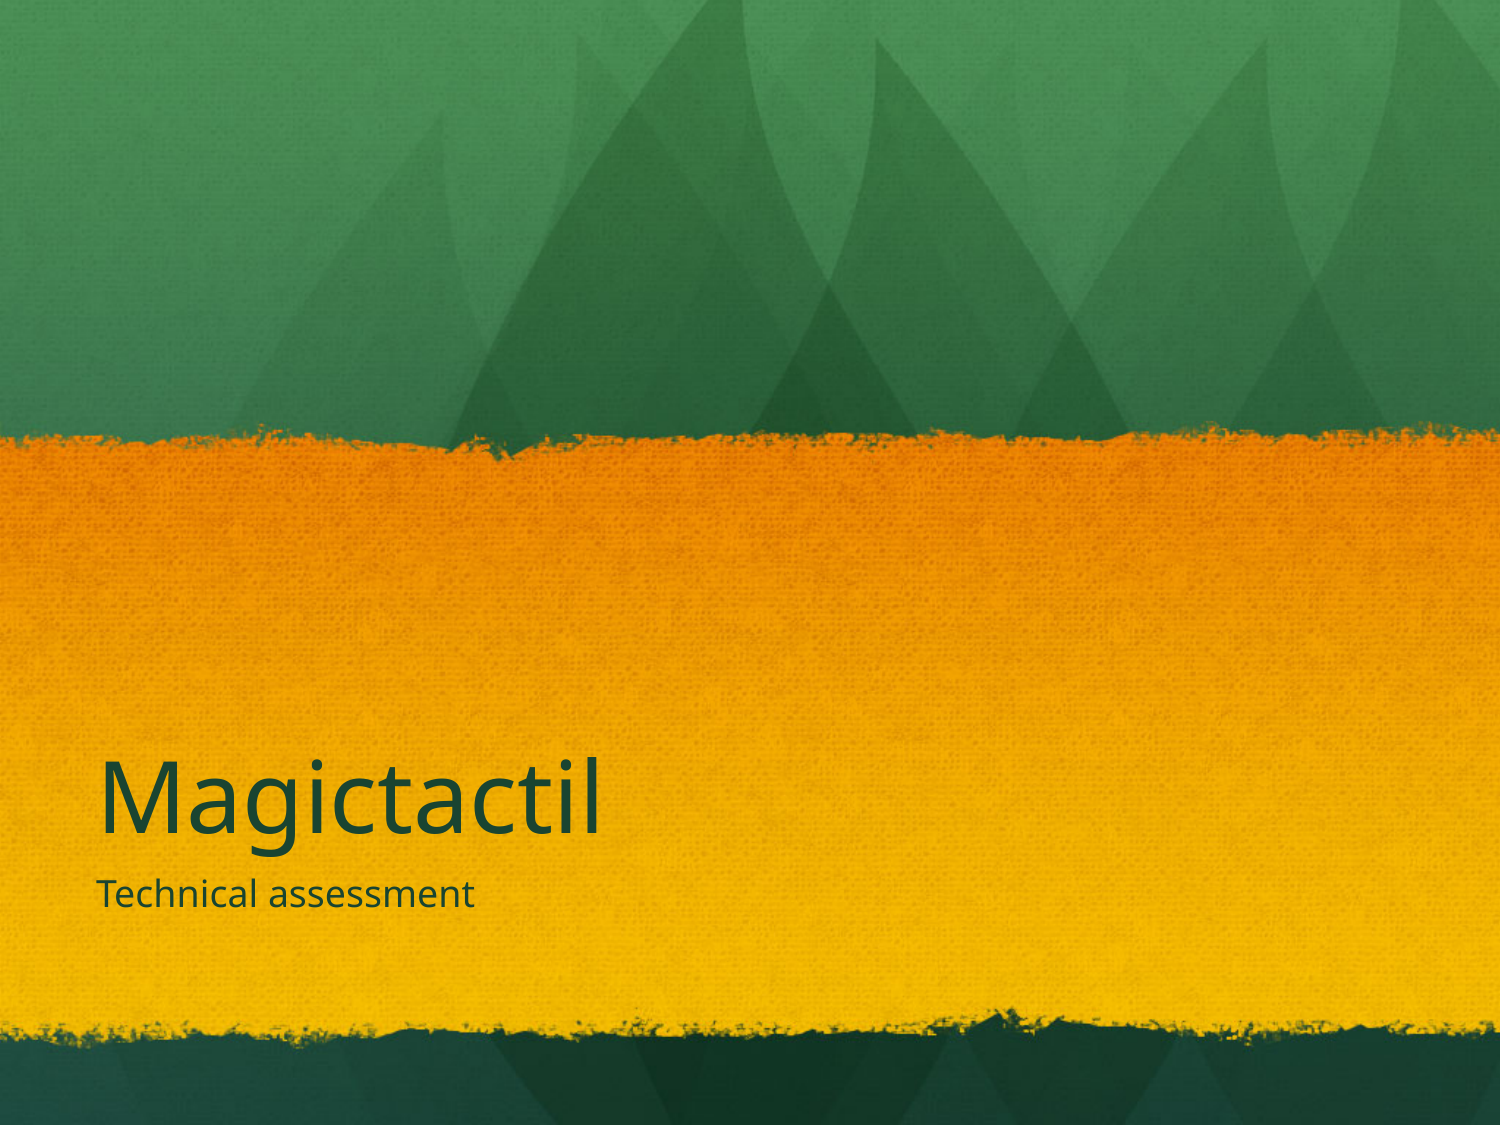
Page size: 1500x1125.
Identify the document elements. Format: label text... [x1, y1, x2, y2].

title Magictactil [81, 619, 1262, 861]
subtitle Technical assessment [81, 862, 1262, 1025]
picture [0, 0, 1500, 1125]
